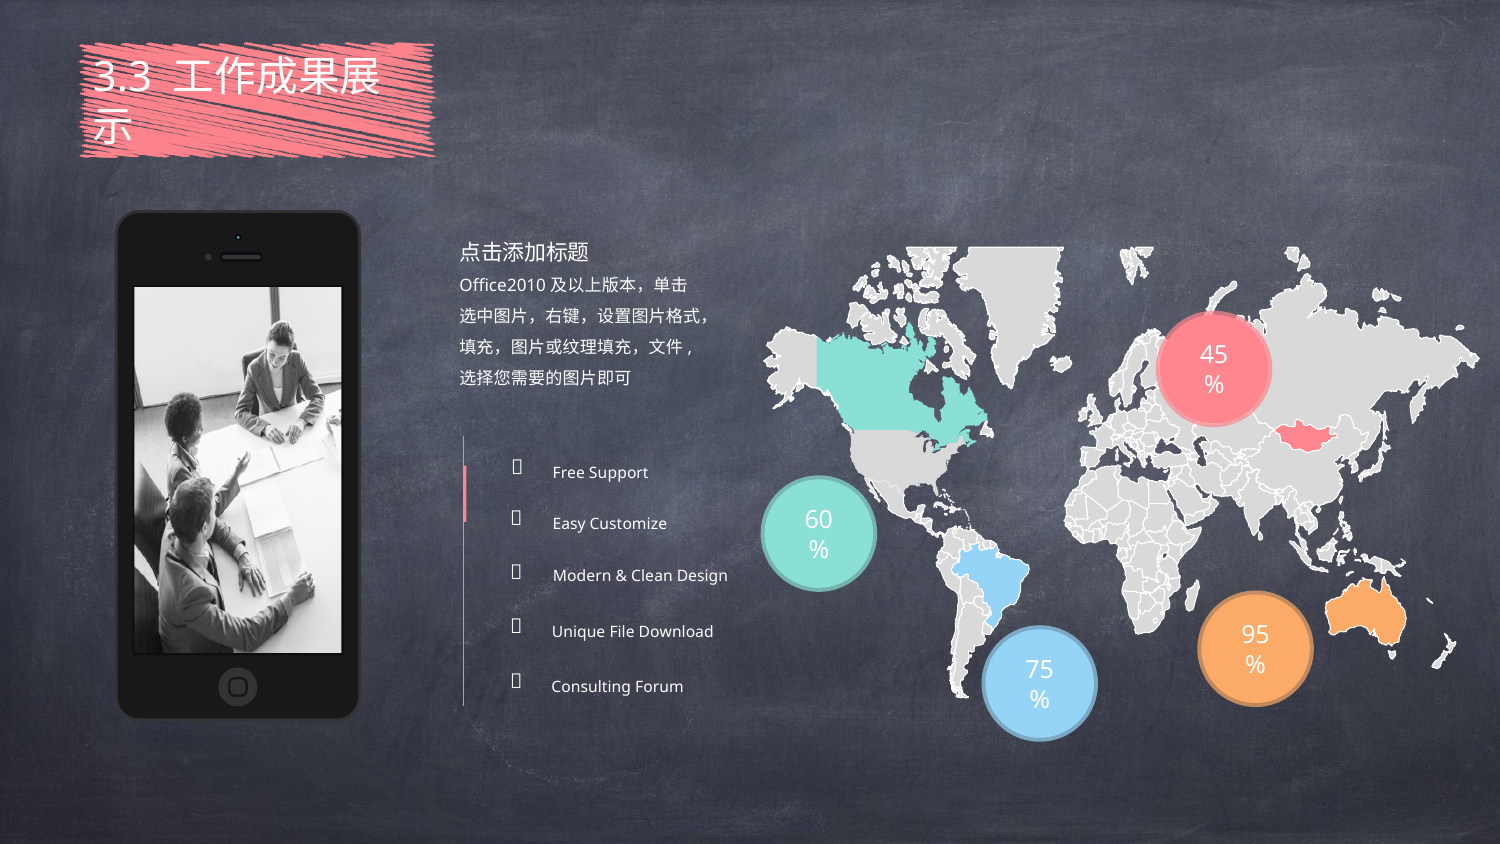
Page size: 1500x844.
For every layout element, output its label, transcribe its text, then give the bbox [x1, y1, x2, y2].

text_box  [495, 498, 538, 538]
text_box Free Support [537, 456, 664, 490]
text_box Modern & Clean Design [538, 558, 743, 592]
text_box Unique File Download [537, 614, 729, 648]
text_box Consulting Forum [536, 669, 699, 704]
text_box  [495, 661, 538, 701]
text_box  [496, 447, 539, 487]
picture [0, 0, 1500, 844]
text_box 3.3 工作成果展示 [78, 42, 437, 158]
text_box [114, 209, 362, 722]
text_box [760, 247, 1480, 742]
text_box Easy Customize [537, 506, 682, 541]
text_box  [495, 605, 538, 645]
text_box  [495, 551, 538, 592]
text_box 点击添加标题 Office2010及以上版本，单击选中图片，右键，设置图片格式，填充，图片或纹理填充，文件,选择您需要的图片即可 [444, 217, 718, 396]
